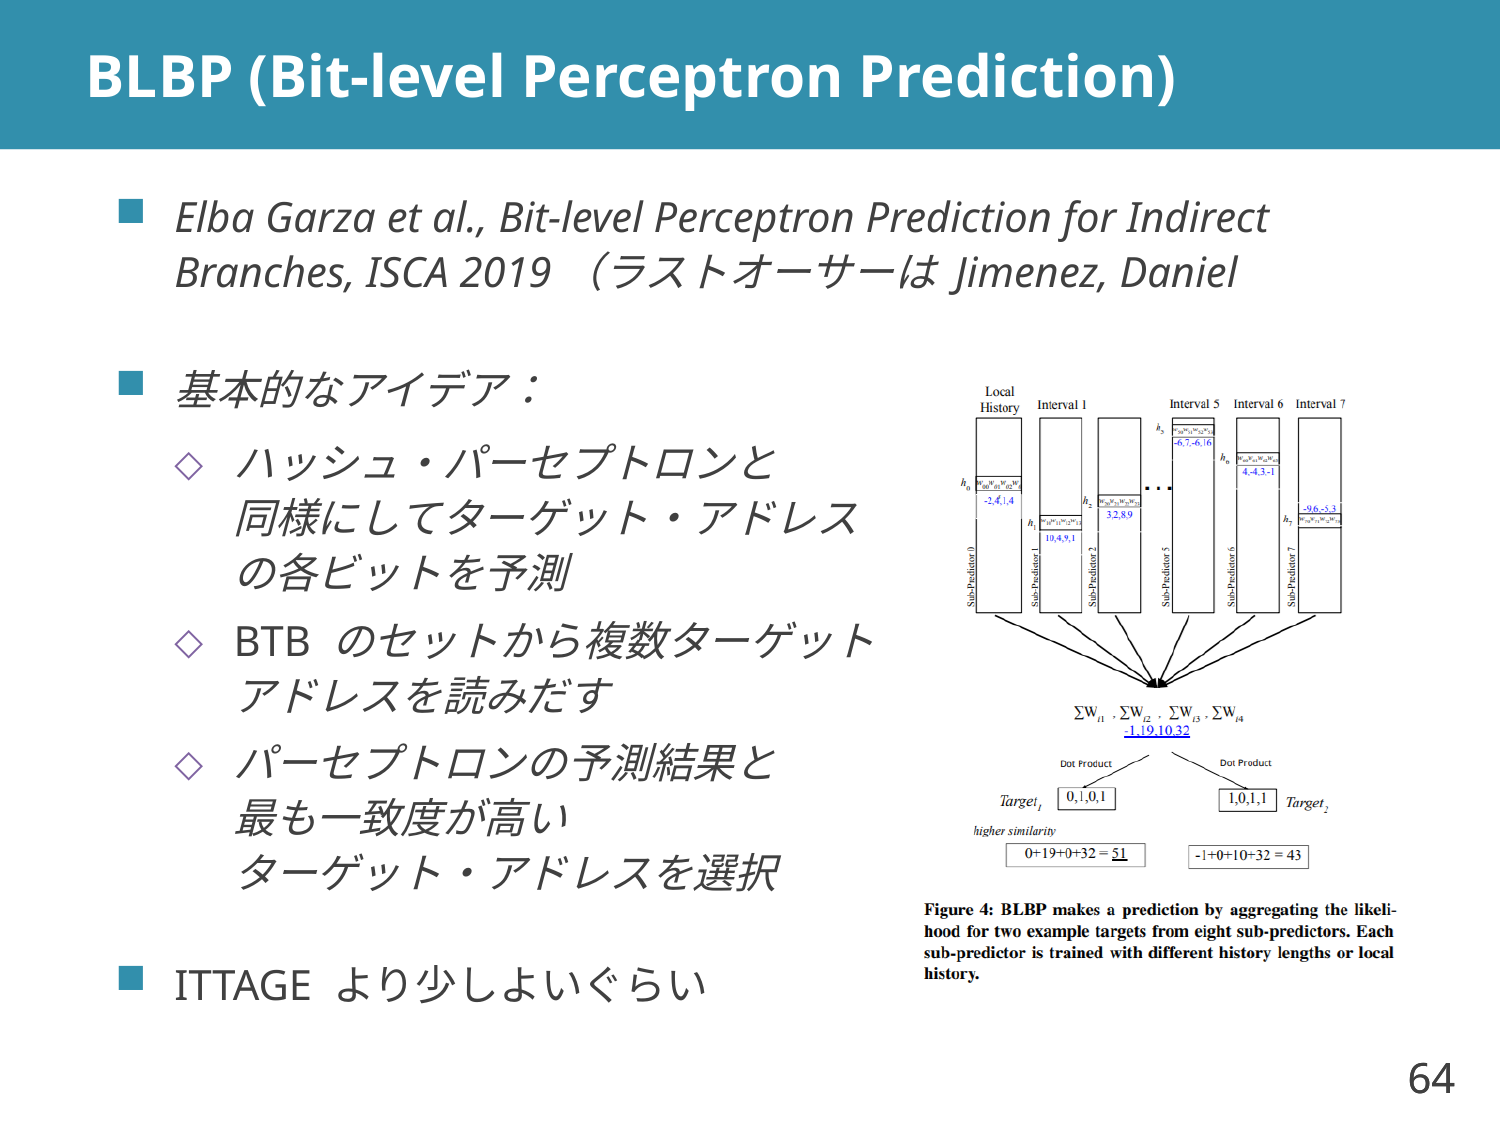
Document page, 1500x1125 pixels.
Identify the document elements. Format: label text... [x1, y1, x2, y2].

list Elba Garza et al., Bit-level Perceptron Prediction for Indirect Branches, ISCA 2019（ラストオーサーは Jimenez, Daniel 基本的なアイデア： ハッシュ・パーセプトロンと 同様にしてターゲット・アドレス の各ビットを予測 BTB のセットから複数ターゲット アドレスを読みだす パーセプトロンの予測結果と 最も一致度が高い ターゲット・アドレスを選択 ITTAGE より少しよいぐらい [100, 178, 1459, 548]
title BLBP (Bit-level Perceptron Prediction) [70, 0, 1500, 150]
picture [882, 355, 1419, 1018]
